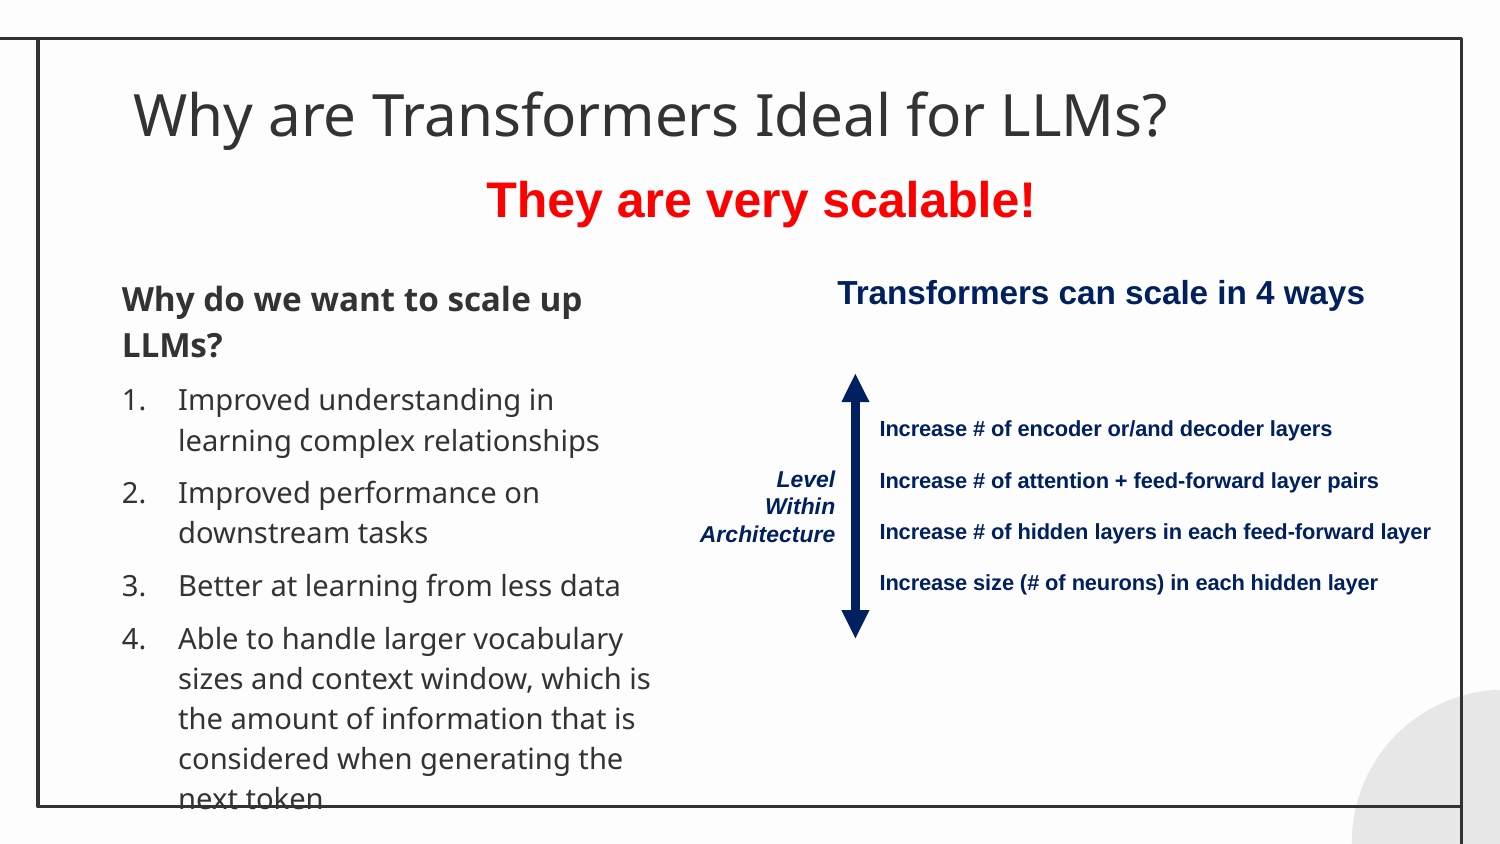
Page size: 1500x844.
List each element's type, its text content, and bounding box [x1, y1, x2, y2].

text_box Increase # of encoder or/and decoder layers Increase # of attention + feed-forward layer pairs Increase # of hidden layers in each feed-forward layer Increase size (# of neurons) in each hidden layer [864, 407, 1461, 603]
title Why are Transformers Ideal for LLMs? [118, 62, 1382, 157]
text_box They are very scalable! [332, 160, 1168, 235]
text_box Level Within Architecture [684, 456, 851, 554]
subtitle Why do we want to scale up LLMs? Improved understanding in learning complex relationships Improved performance on downstream tasks Better at learning from less data Able to handle larger vocabulary sizes and context window, which is the amount of information that is considered when generating the next token [83, 257, 670, 707]
text_box Transformers can scale in 4 ways [822, 263, 1438, 319]
